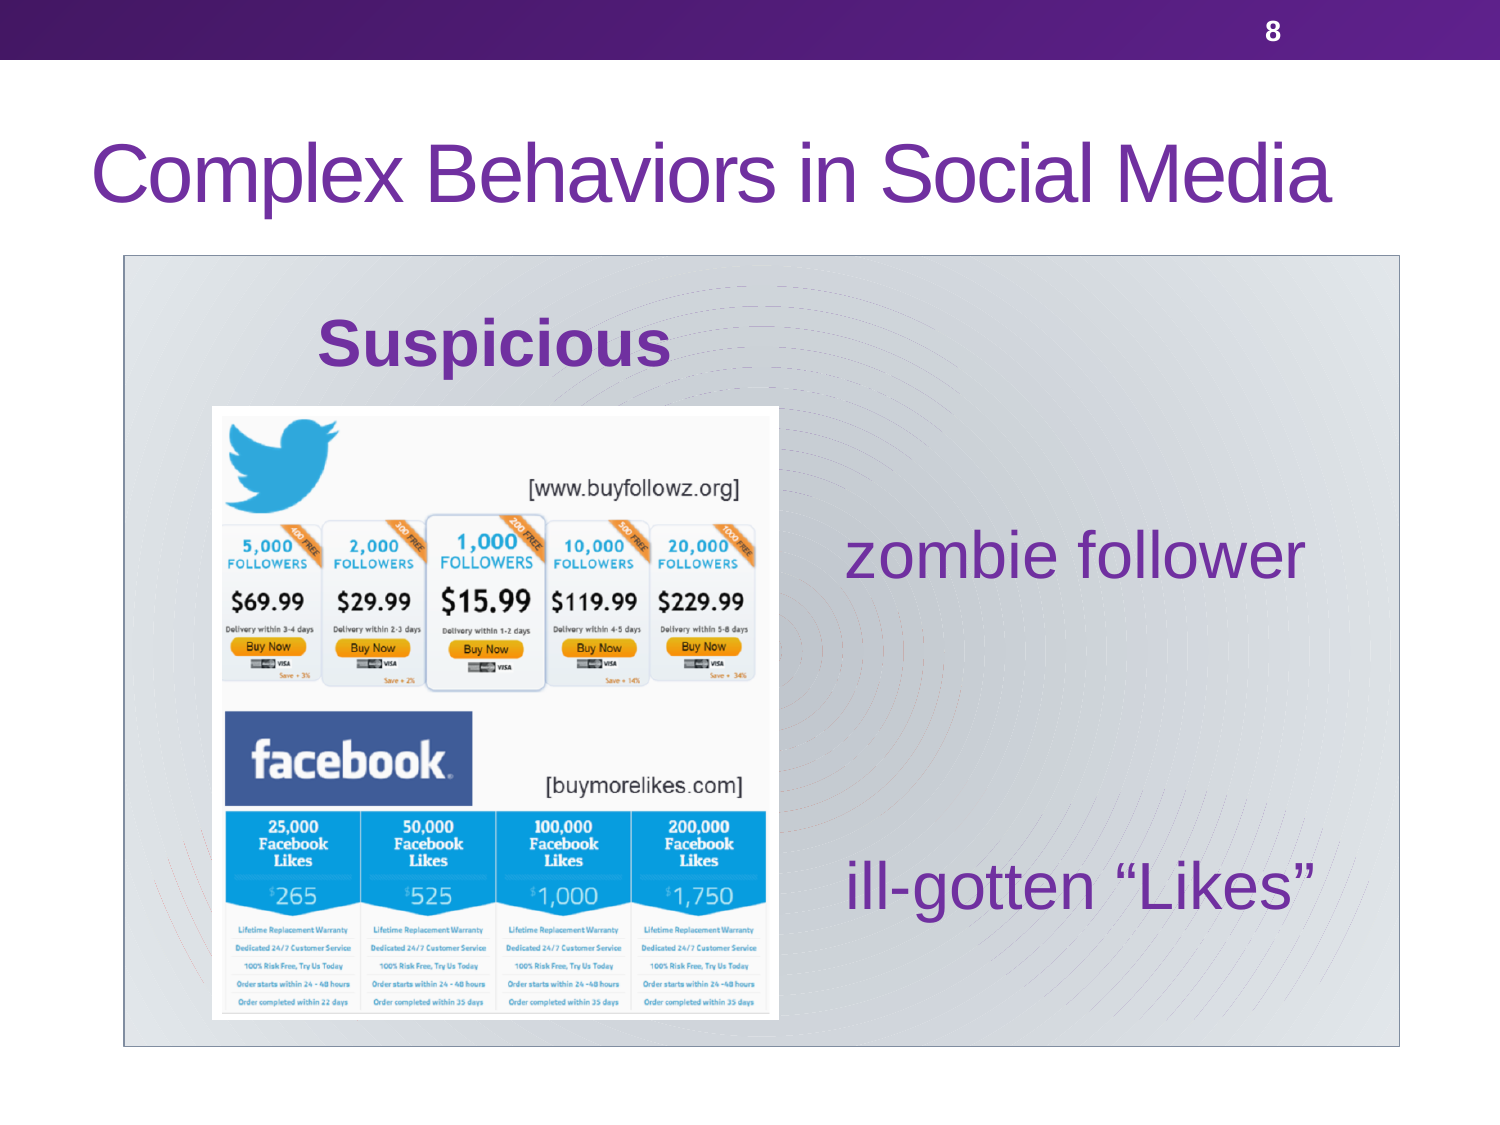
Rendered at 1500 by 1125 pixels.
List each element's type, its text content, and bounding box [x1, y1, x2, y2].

slide_number 8 [1250, 3, 1425, 57]
picture [211, 406, 780, 1020]
title Complex Behaviors in Social Media [75, 87, 1425, 250]
text_box [123, 255, 1400, 259]
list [74, 262, 1426, 1063]
